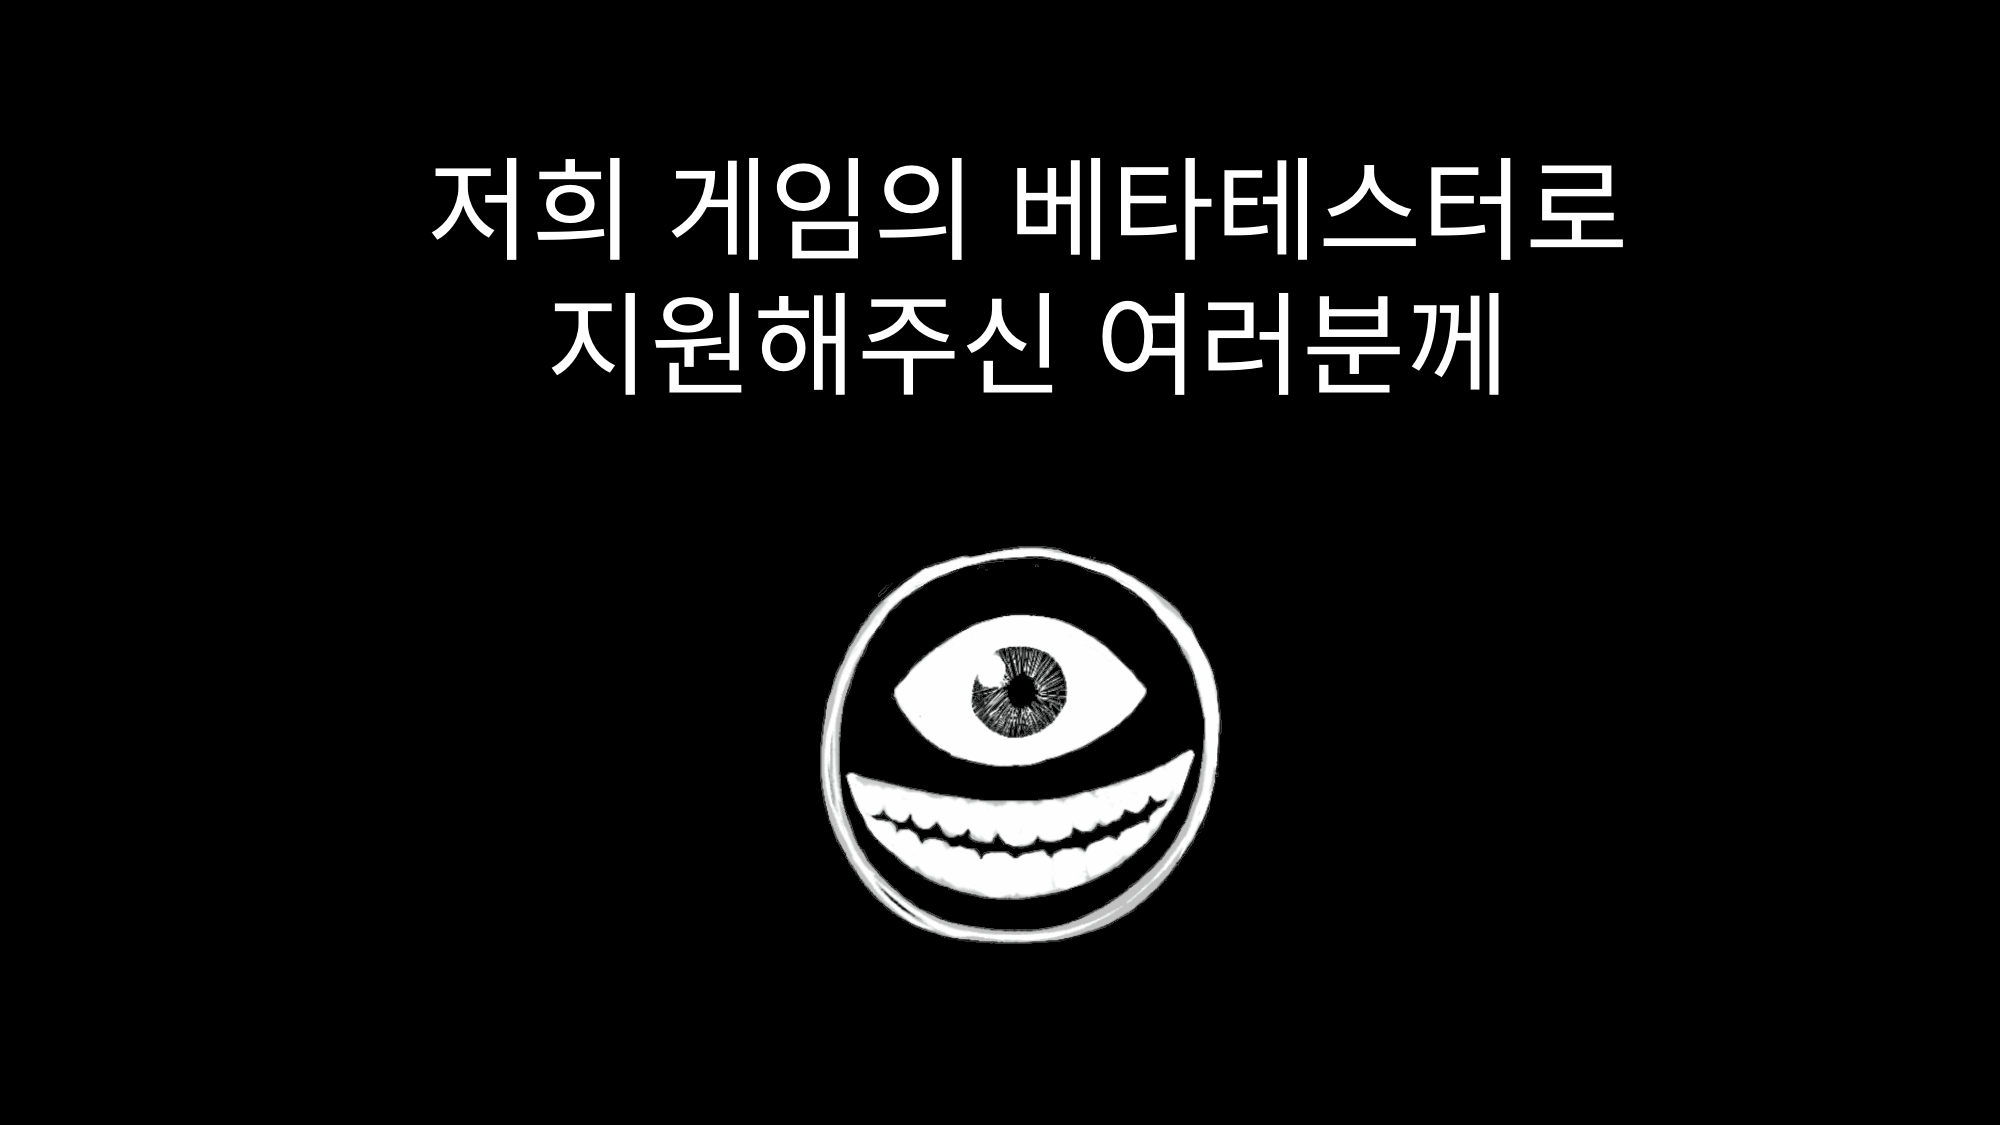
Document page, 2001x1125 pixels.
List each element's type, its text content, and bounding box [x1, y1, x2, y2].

text_box 저희 게임의 베타테스터로 지원해주신 여러분께 [412, 131, 1645, 417]
picture [656, 506, 1340, 984]
